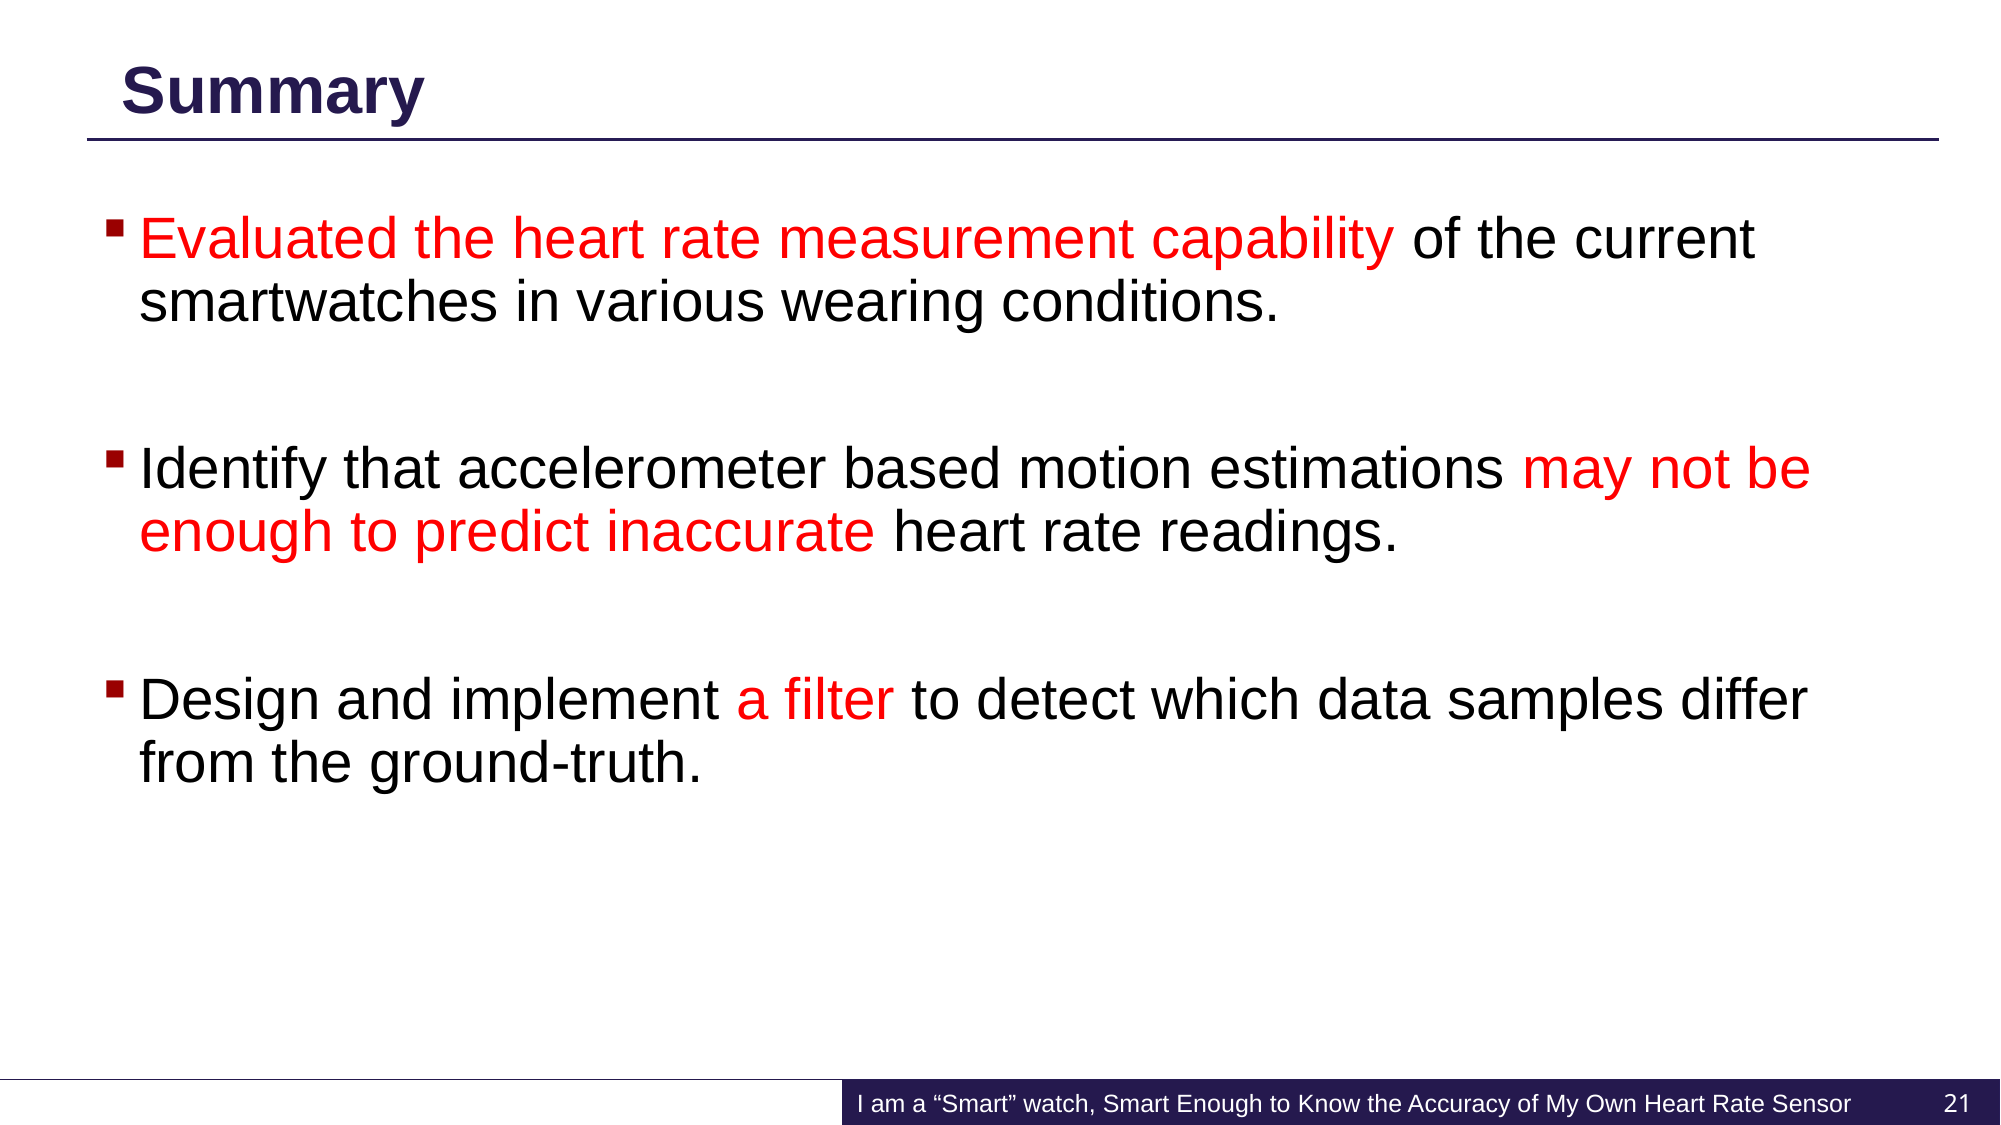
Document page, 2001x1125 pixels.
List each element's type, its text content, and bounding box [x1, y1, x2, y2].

footer I am a “Smart” watch, Smart Enough to Know the Accuracy of My Own Heart Rate Sensor [842, 1079, 1904, 1125]
slide_number 21 [1904, 1079, 1988, 1125]
title Summary [106, 48, 1960, 171]
list Evaluated the heart rate measurement capability of the current smartwatches in various wearing conditions. Identify that accelerometer based motion estimations may not be enough to predict inaccurate heart rate readings. Design and implement a filter to detect which data samples differ from the ground-truth. [86, 200, 1866, 972]
